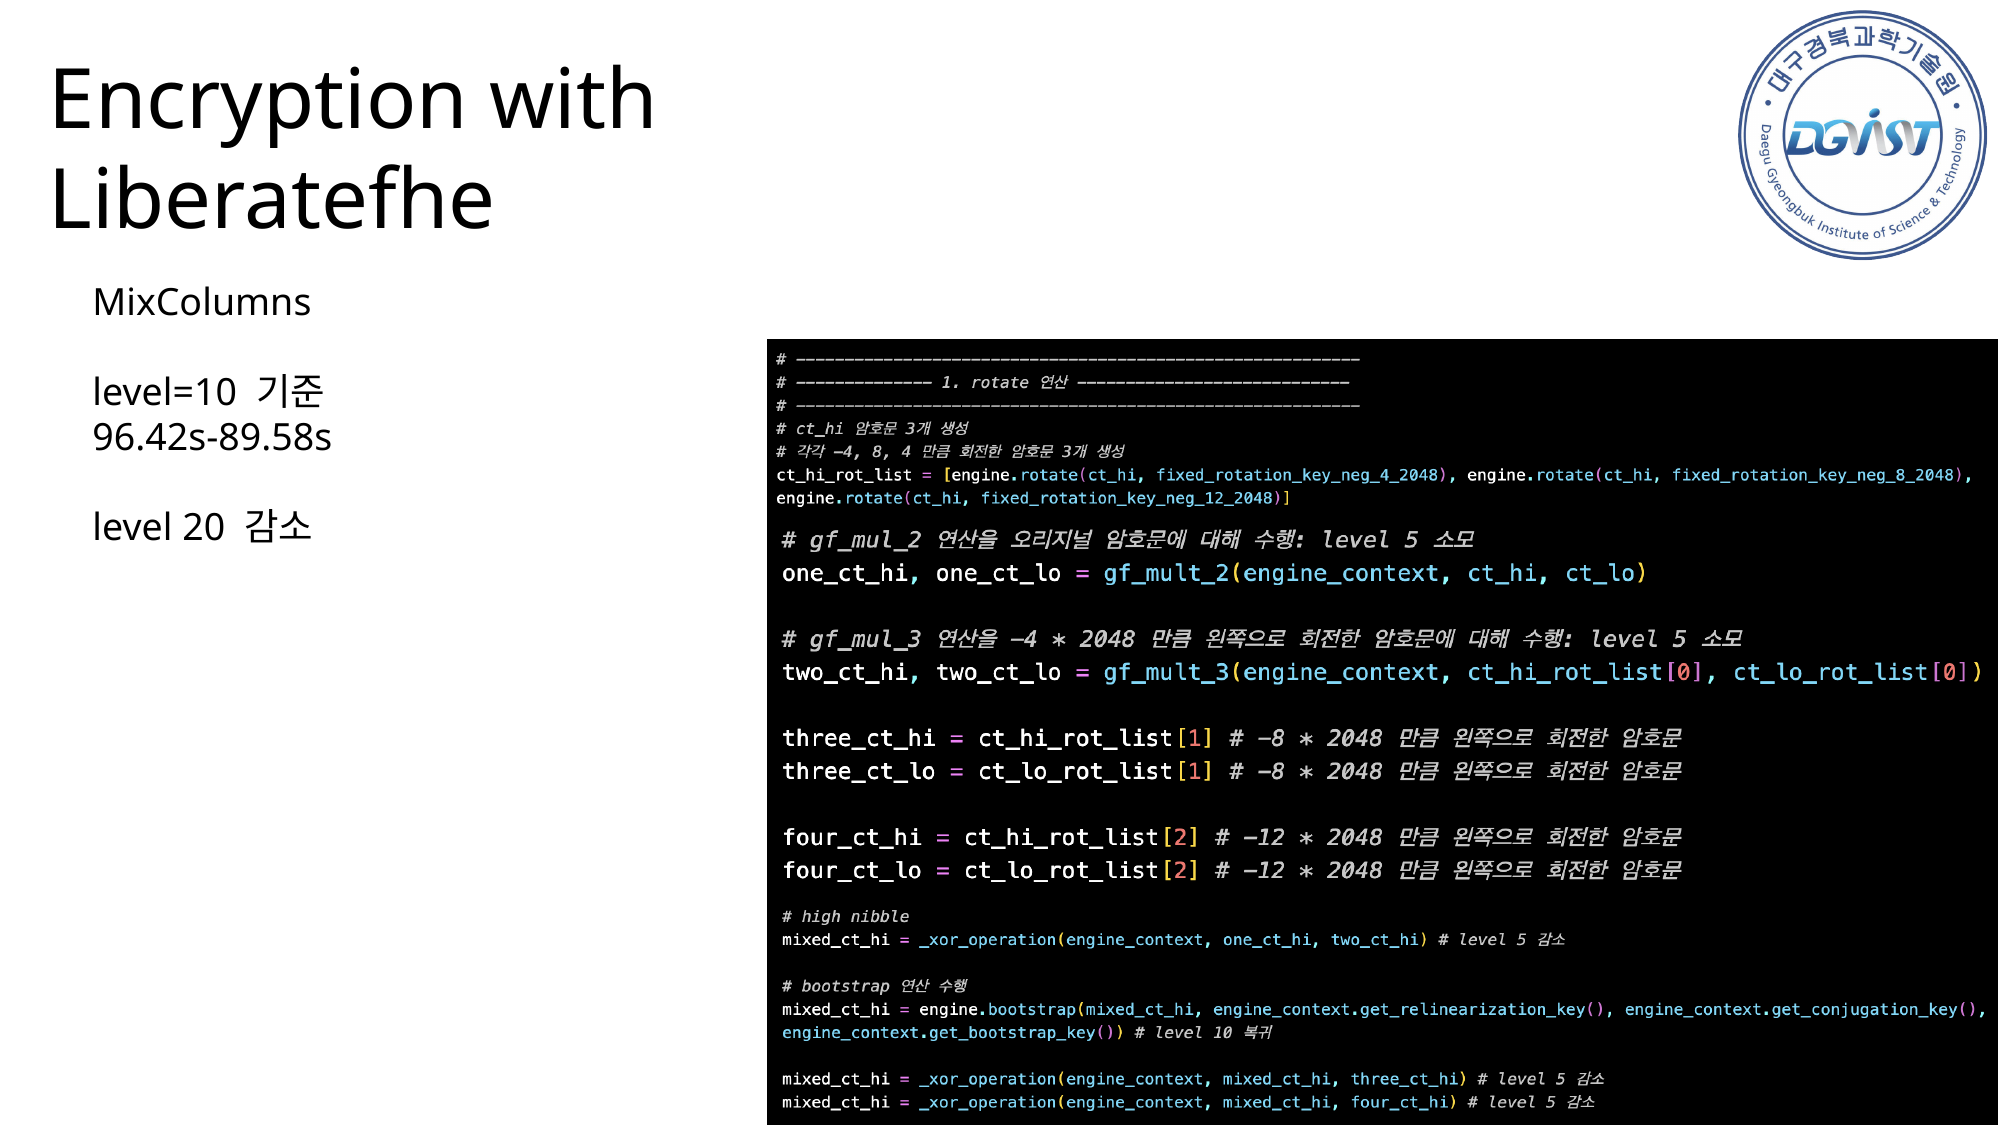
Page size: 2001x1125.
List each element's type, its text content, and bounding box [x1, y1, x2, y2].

picture [1726, 0, 1999, 272]
text_box Encryption with Liberatefhe [28, 24, 1146, 265]
text_box MixColumns level=10 기준 96.42s-89.58s level 20 감소 [77, 270, 448, 556]
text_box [766, 339, 1999, 1125]
